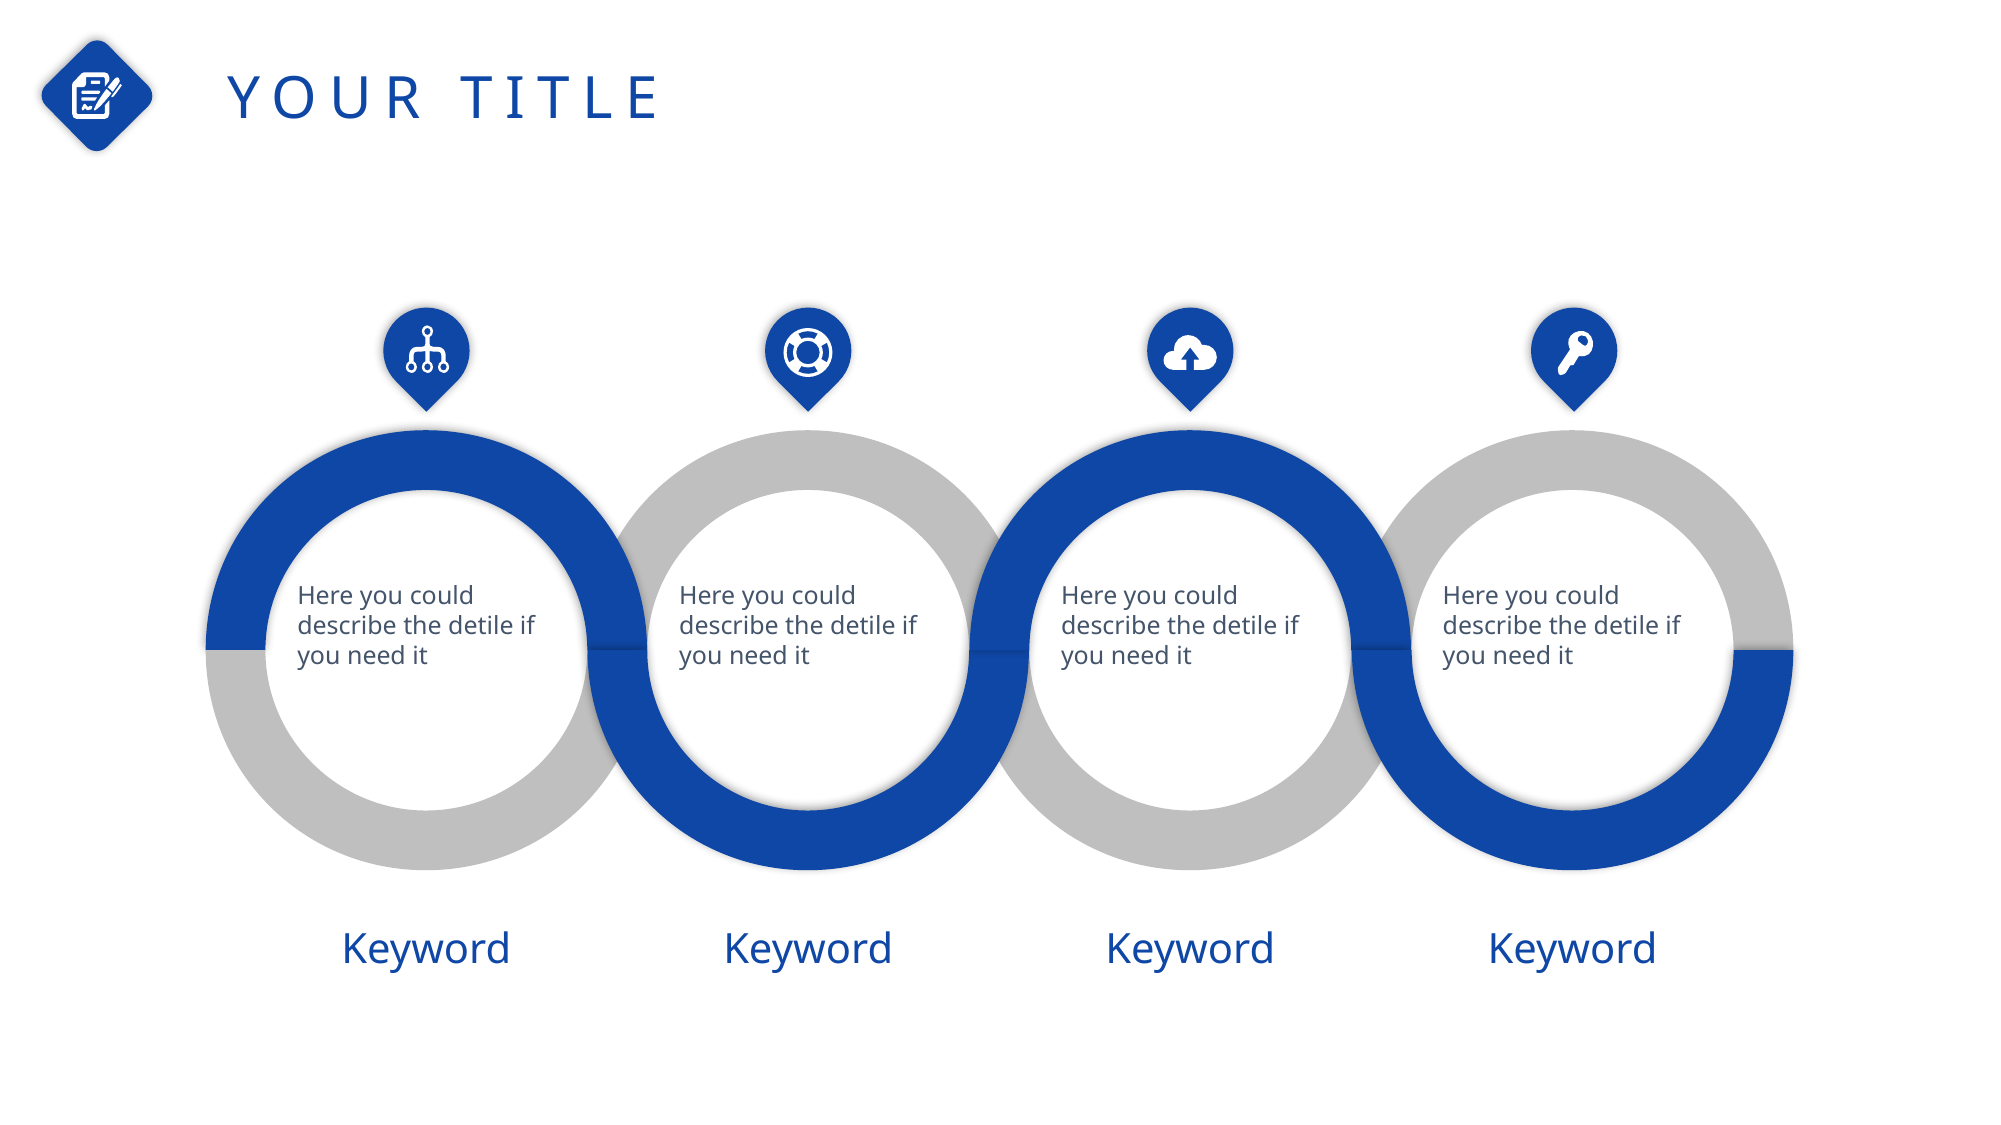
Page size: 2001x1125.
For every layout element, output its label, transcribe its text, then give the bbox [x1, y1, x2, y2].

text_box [1147, 307, 1234, 394]
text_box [383, 307, 470, 394]
text_box [1385, 430, 1794, 644]
text_box Keyword [1023, 914, 1358, 987]
text_box Keyword [641, 914, 976, 987]
text_box Here you could describe the detile if you need it [282, 572, 571, 713]
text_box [1531, 307, 1618, 394]
text_box [205, 650, 614, 871]
text_box [621, 430, 995, 616]
text_box Here you could describe the detile if you need it [1428, 572, 1716, 713]
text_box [765, 307, 852, 394]
text_box [1351, 650, 1794, 871]
text_box Keyword [259, 914, 594, 987]
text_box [53, 52, 141, 140]
text_box [969, 430, 1411, 651]
text_box Here you could describe the detile if you need it [664, 572, 953, 713]
text_box [1003, 684, 1378, 871]
text_box Keyword [1405, 914, 1740, 987]
text_box [587, 650, 1029, 871]
text_box YOUR TITLE [212, 52, 674, 138]
text_box [205, 430, 647, 650]
text_box Here you could describe the detile if you need it [1046, 572, 1335, 713]
